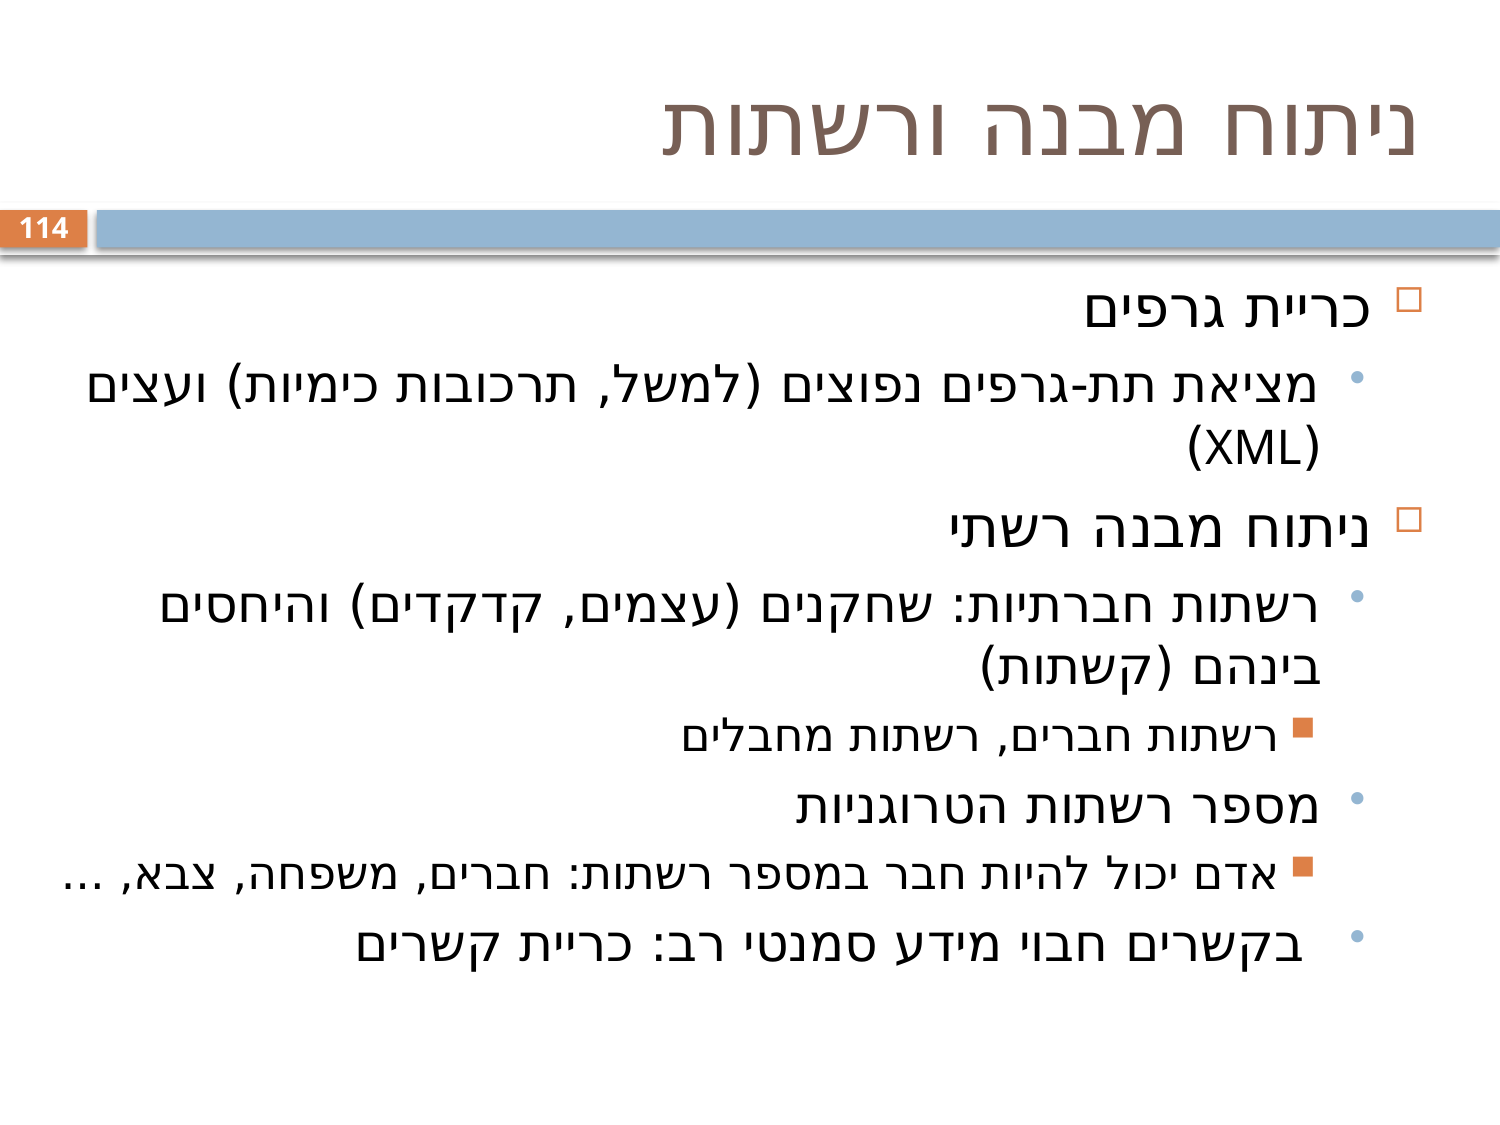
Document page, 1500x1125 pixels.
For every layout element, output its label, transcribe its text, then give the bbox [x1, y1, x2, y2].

list כריית גרפים מציאת תת-גרפים נפוצים (למשל, תרכובות כימיות) ועצים (XML) ניתוח מבנה רשתי רשתות חברתיות: שחקנים (עצמים, קדקדים) והיחסים בינהם (קשתות) רשתות חברים, רשתות מחבלים מספר רשתות הטרוגניות אדם יכול להיות חבר במספר רשתות: חברים, משפחה, צבא, ... בקשרים חבוי מידע סמנטי רב: כריית קשרים [37, 262, 1438, 1000]
slide_number 114 [0, 208, 88, 249]
title ניתוח מבנה ורשתות [100, 37, 1438, 200]
